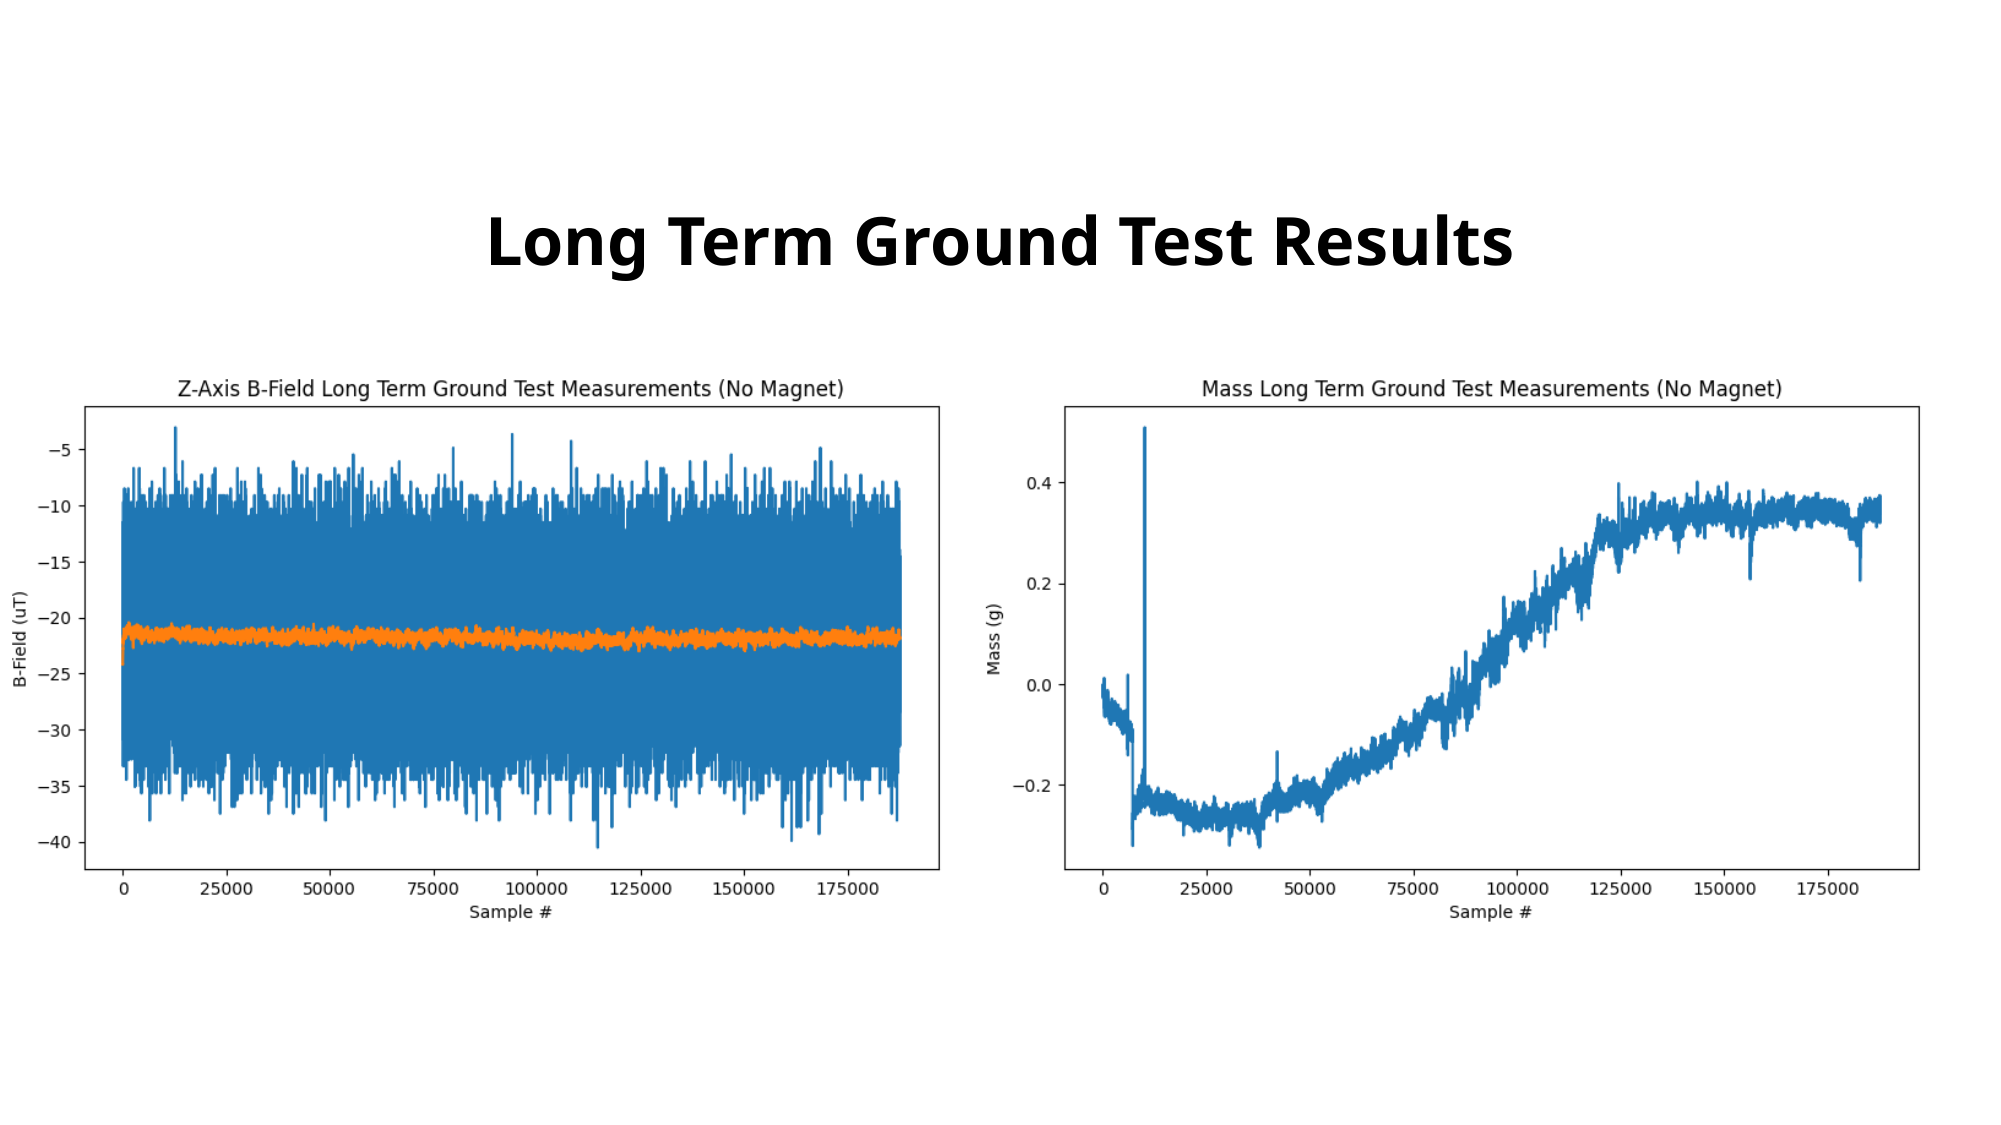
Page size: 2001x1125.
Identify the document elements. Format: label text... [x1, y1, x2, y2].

picture [0, 367, 951, 934]
text_box Long Term Ground Test Results [340, 191, 1660, 287]
picture [975, 367, 1931, 934]
